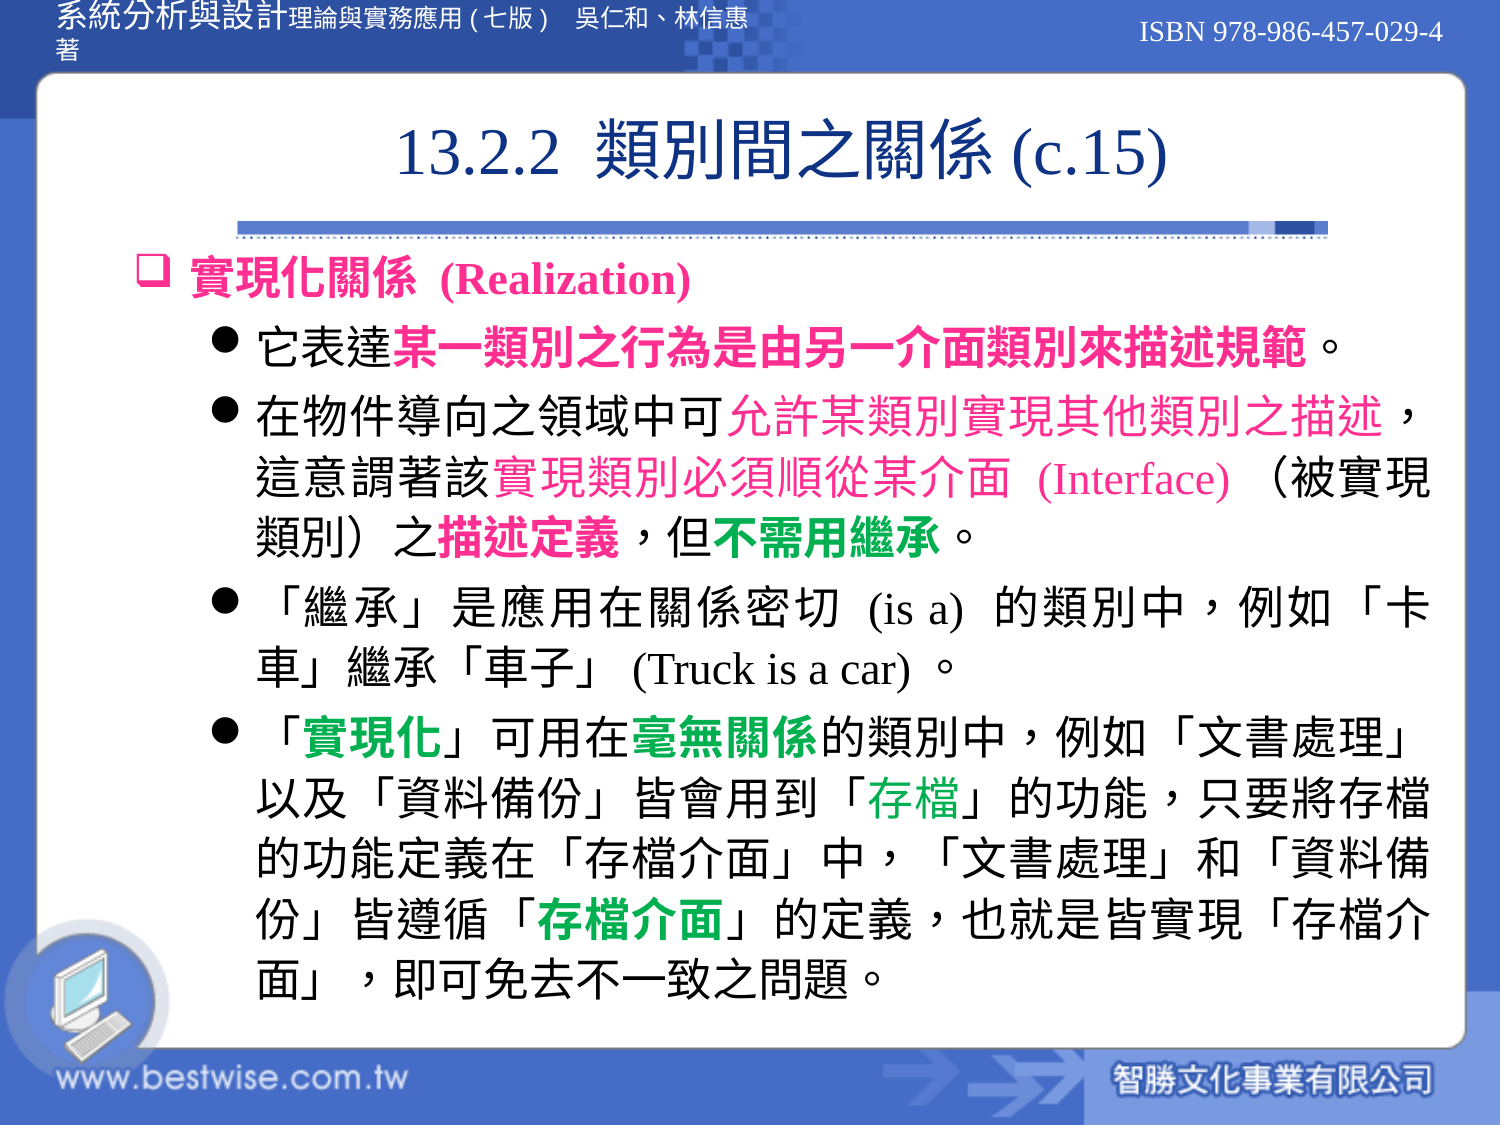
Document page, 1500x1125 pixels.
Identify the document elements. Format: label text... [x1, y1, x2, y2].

picture [0, 0, 1500, 1125]
picture [195, 0, 206, 19]
list 實現化關係 (Realization) 它表達某一類別之行為是由另一介面類別來描述規範。 在物件導向之領域中可允許某類別實現其他類別之描述，這意謂著該實現類別必須順從某介面 (Interface)（被實現類別）之描述定義，但不需用繼承。 「繼承」是應用在關係密切 (is a) 的類別中，例如「卡車」繼承「車子」(Truck is a car)。 「實現化」可用在毫無關係的類別中，例如「文書處理」以及「資料備份」皆會用到「存檔」的功能，只要將存檔的功能定義在「存檔介面」中，「文書處理」和「資料備份」皆遵循「存檔介面」的定義，也就是皆實現「存檔介面」，即可免去不一致之問題。 [117, 235, 1447, 1033]
title 13.2.2 類別間之關係(c.15) [177, 73, 1388, 222]
